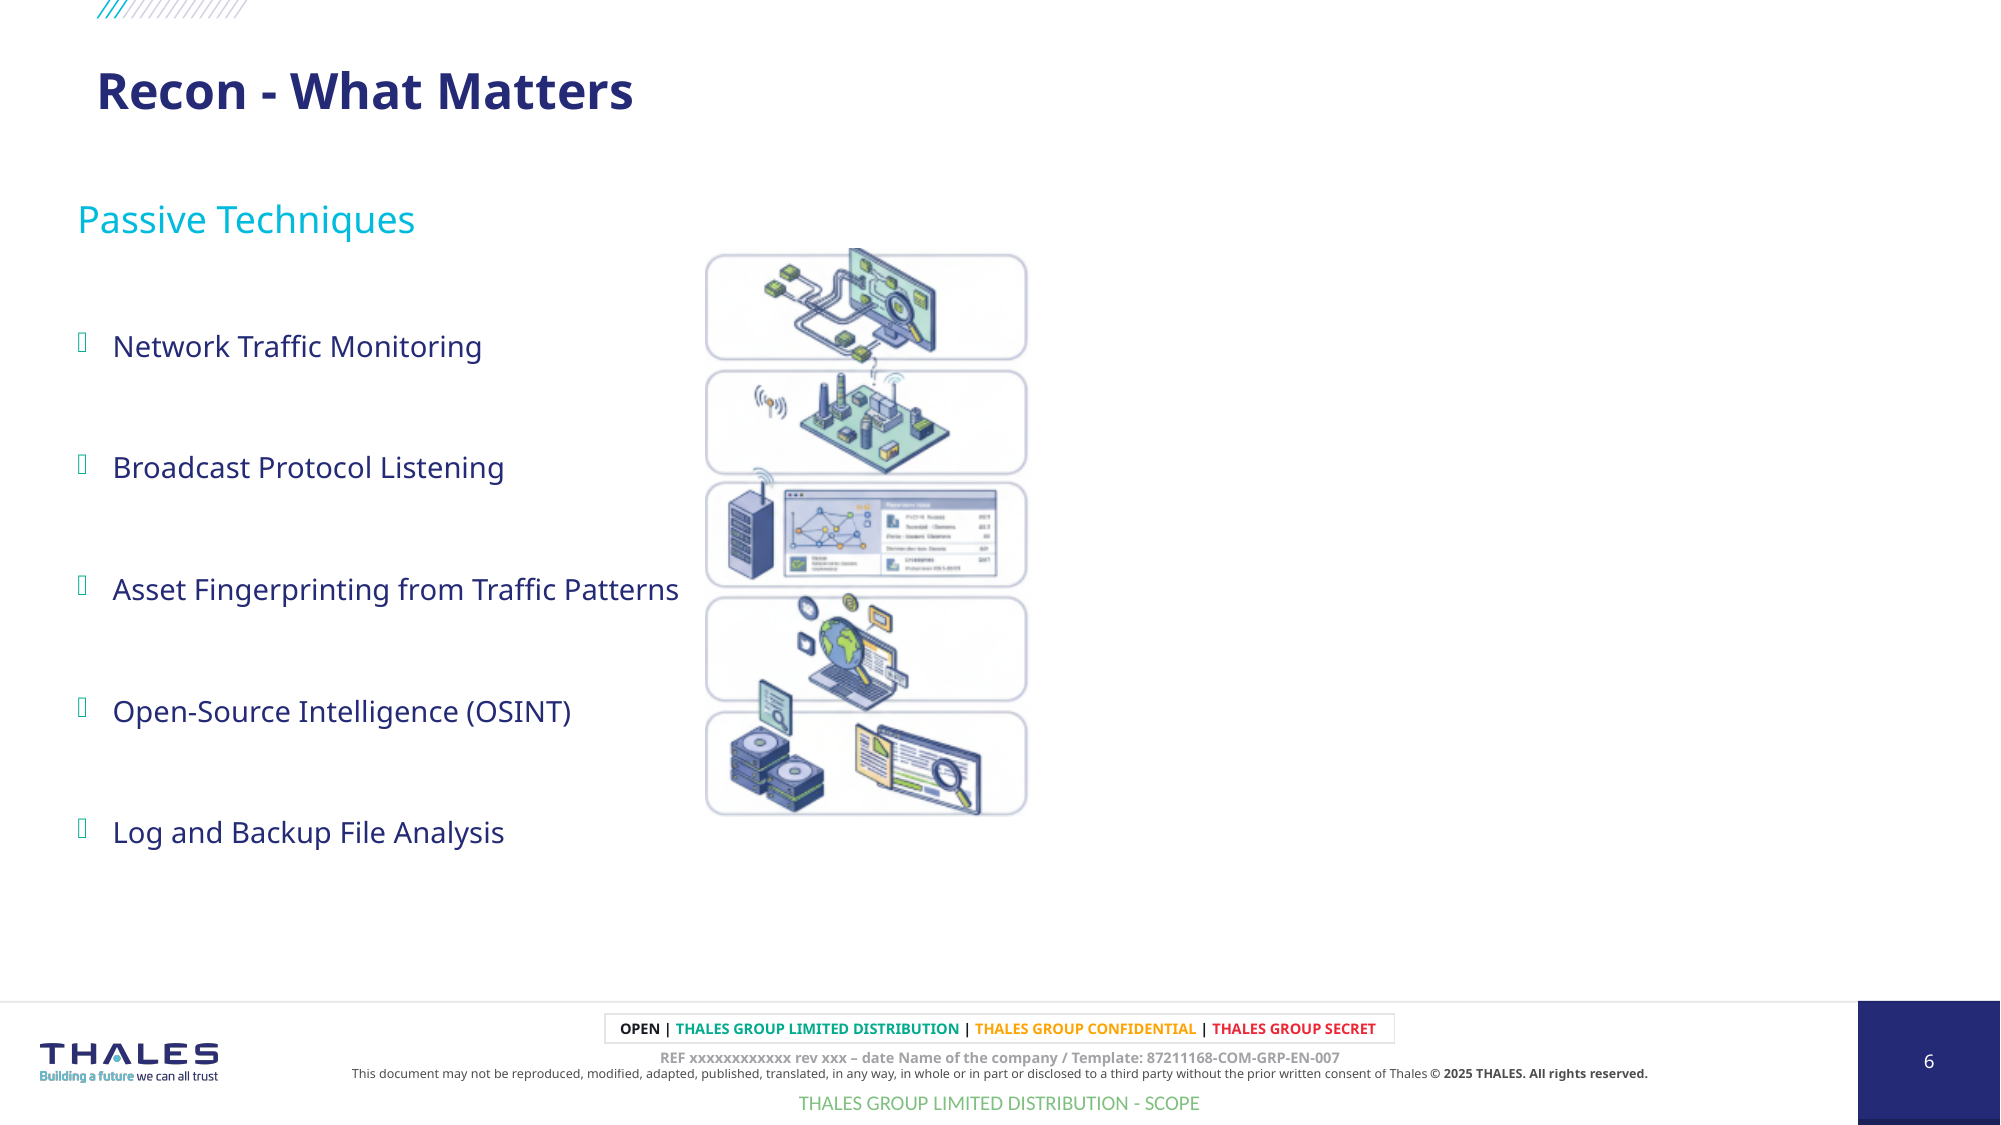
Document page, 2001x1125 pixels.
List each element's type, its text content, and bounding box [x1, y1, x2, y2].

picture [40, 1043, 218, 1083]
list Passive Techniques Network Traffic Monitoring Broadcast Protocol Listening Asset Fingerprinting from Traffic Patterns Open-Source Intelligence (OSINT) Log and Backup File Analysis [77, 190, 1885, 935]
picture [704, 248, 1031, 818]
title Recon - What Matters [96, 59, 1904, 120]
